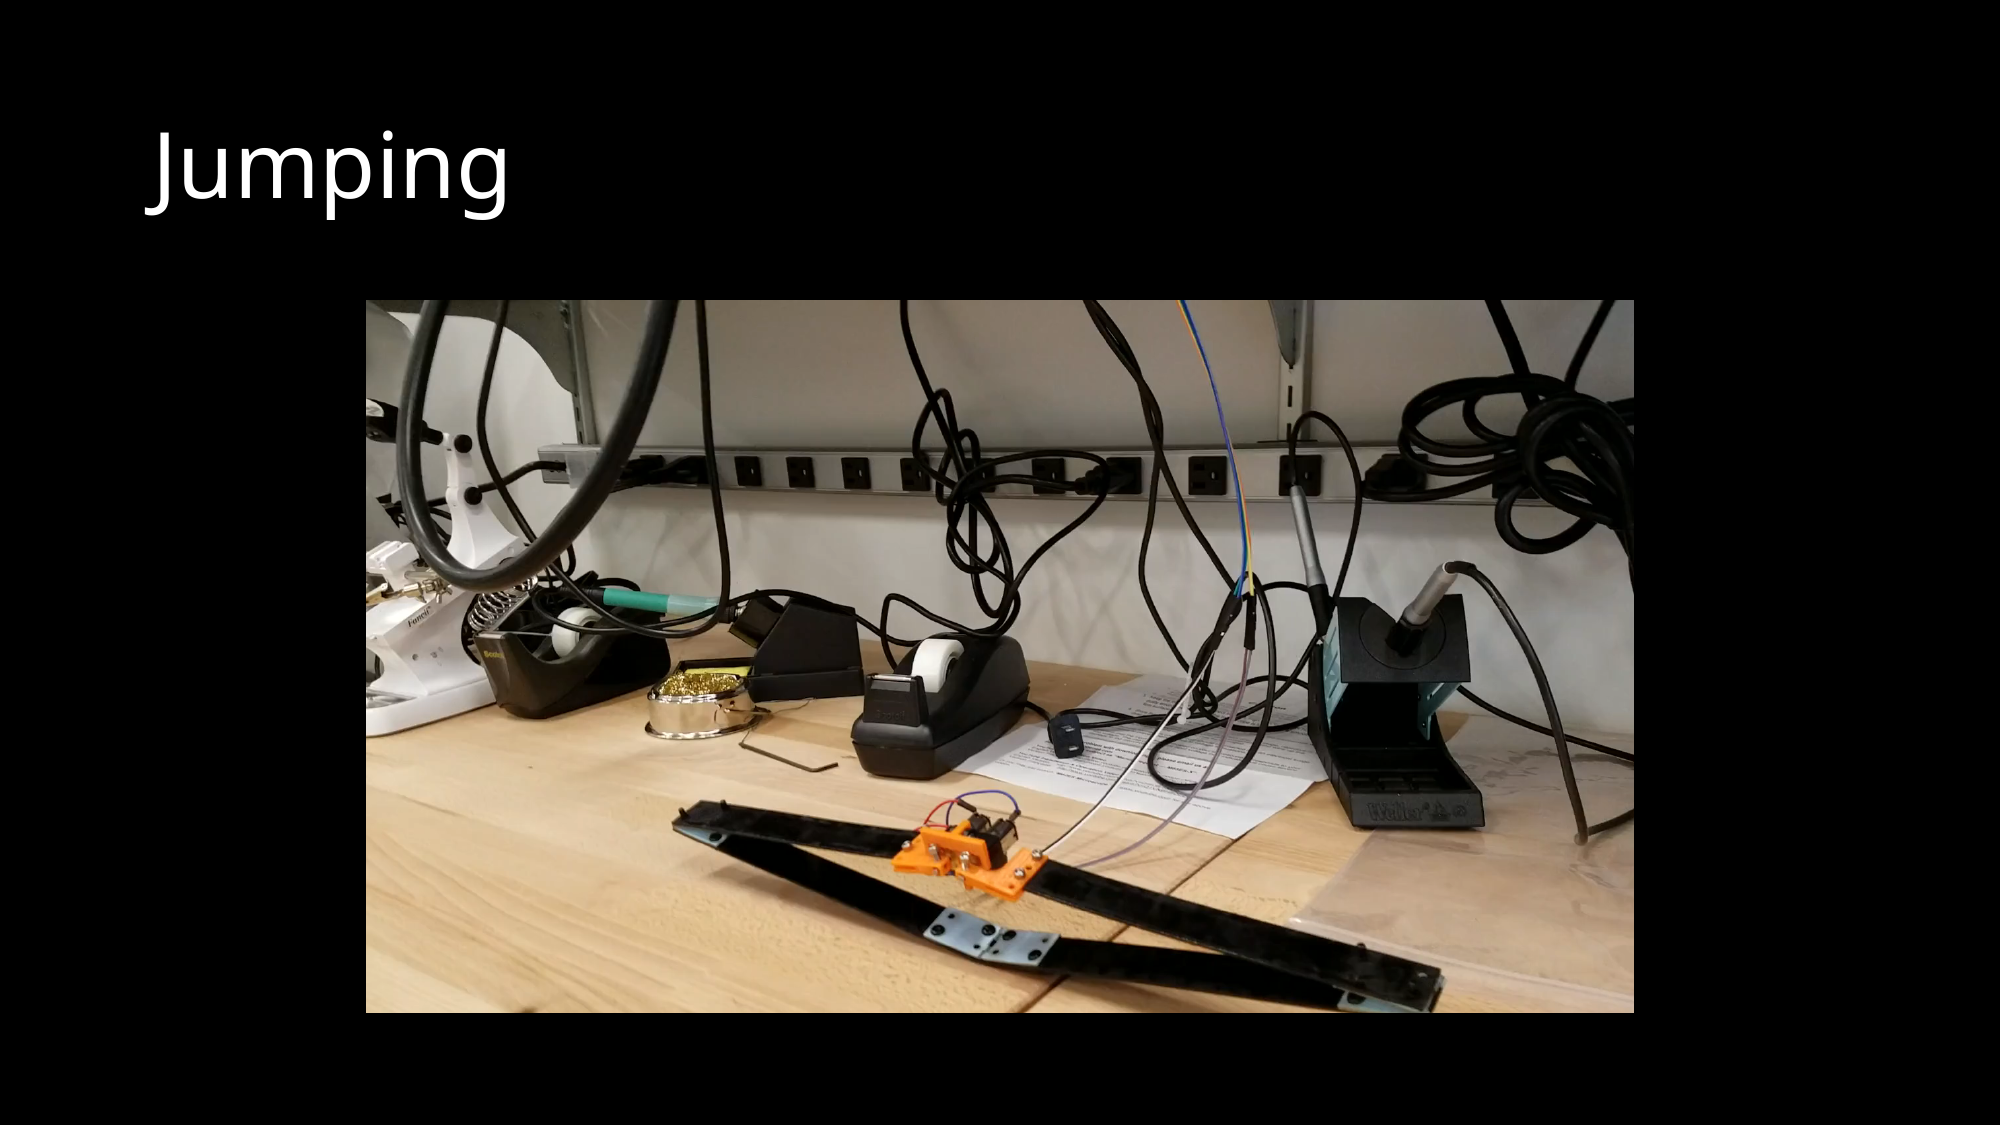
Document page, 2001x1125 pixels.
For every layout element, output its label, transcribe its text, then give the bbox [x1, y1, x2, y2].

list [365, 299, 1635, 1014]
title Jumping [137, 59, 1863, 278]
